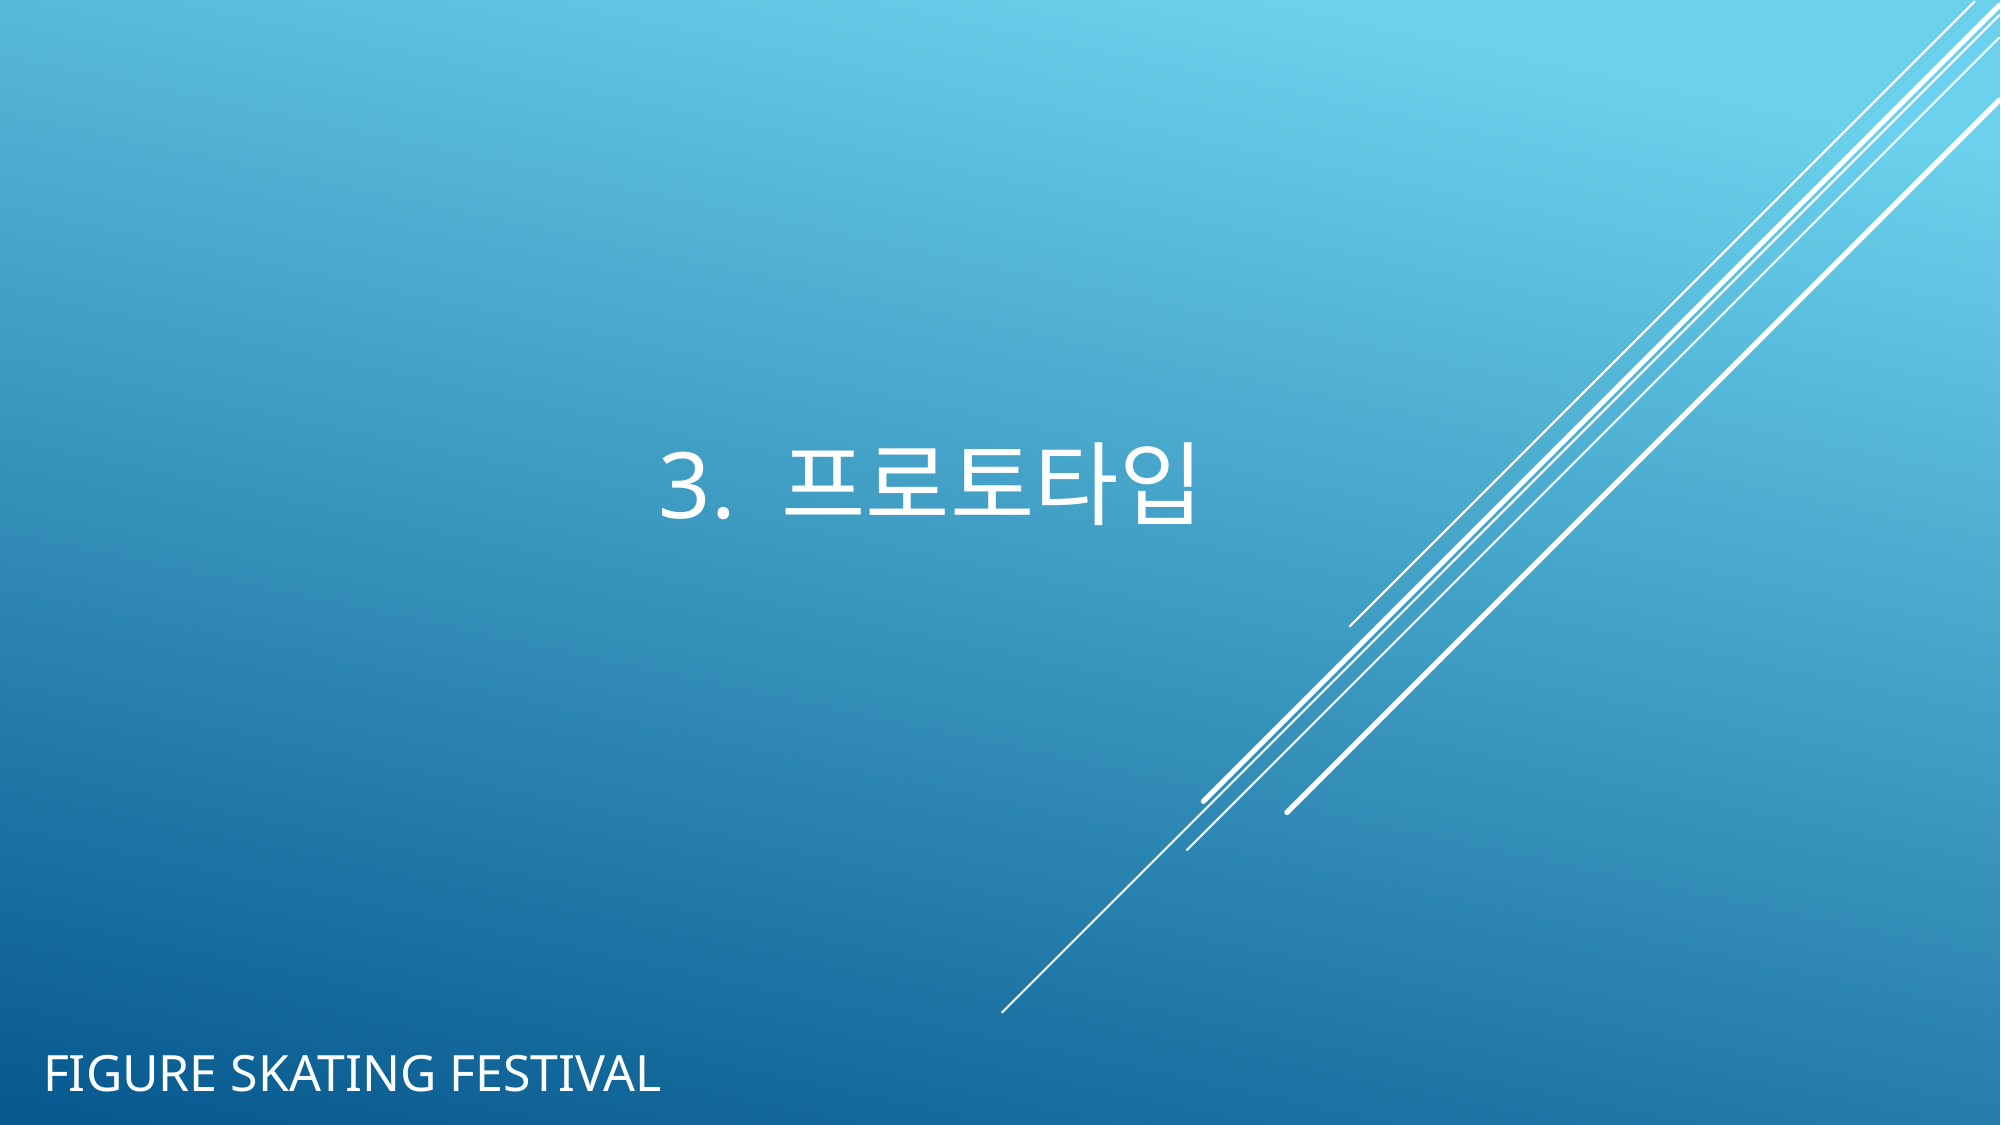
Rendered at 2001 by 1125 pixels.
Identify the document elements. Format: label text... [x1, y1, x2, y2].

text_box 3. 프로토타입 [644, 419, 1219, 545]
text_box figure skating festival [28, 1007, 693, 1109]
